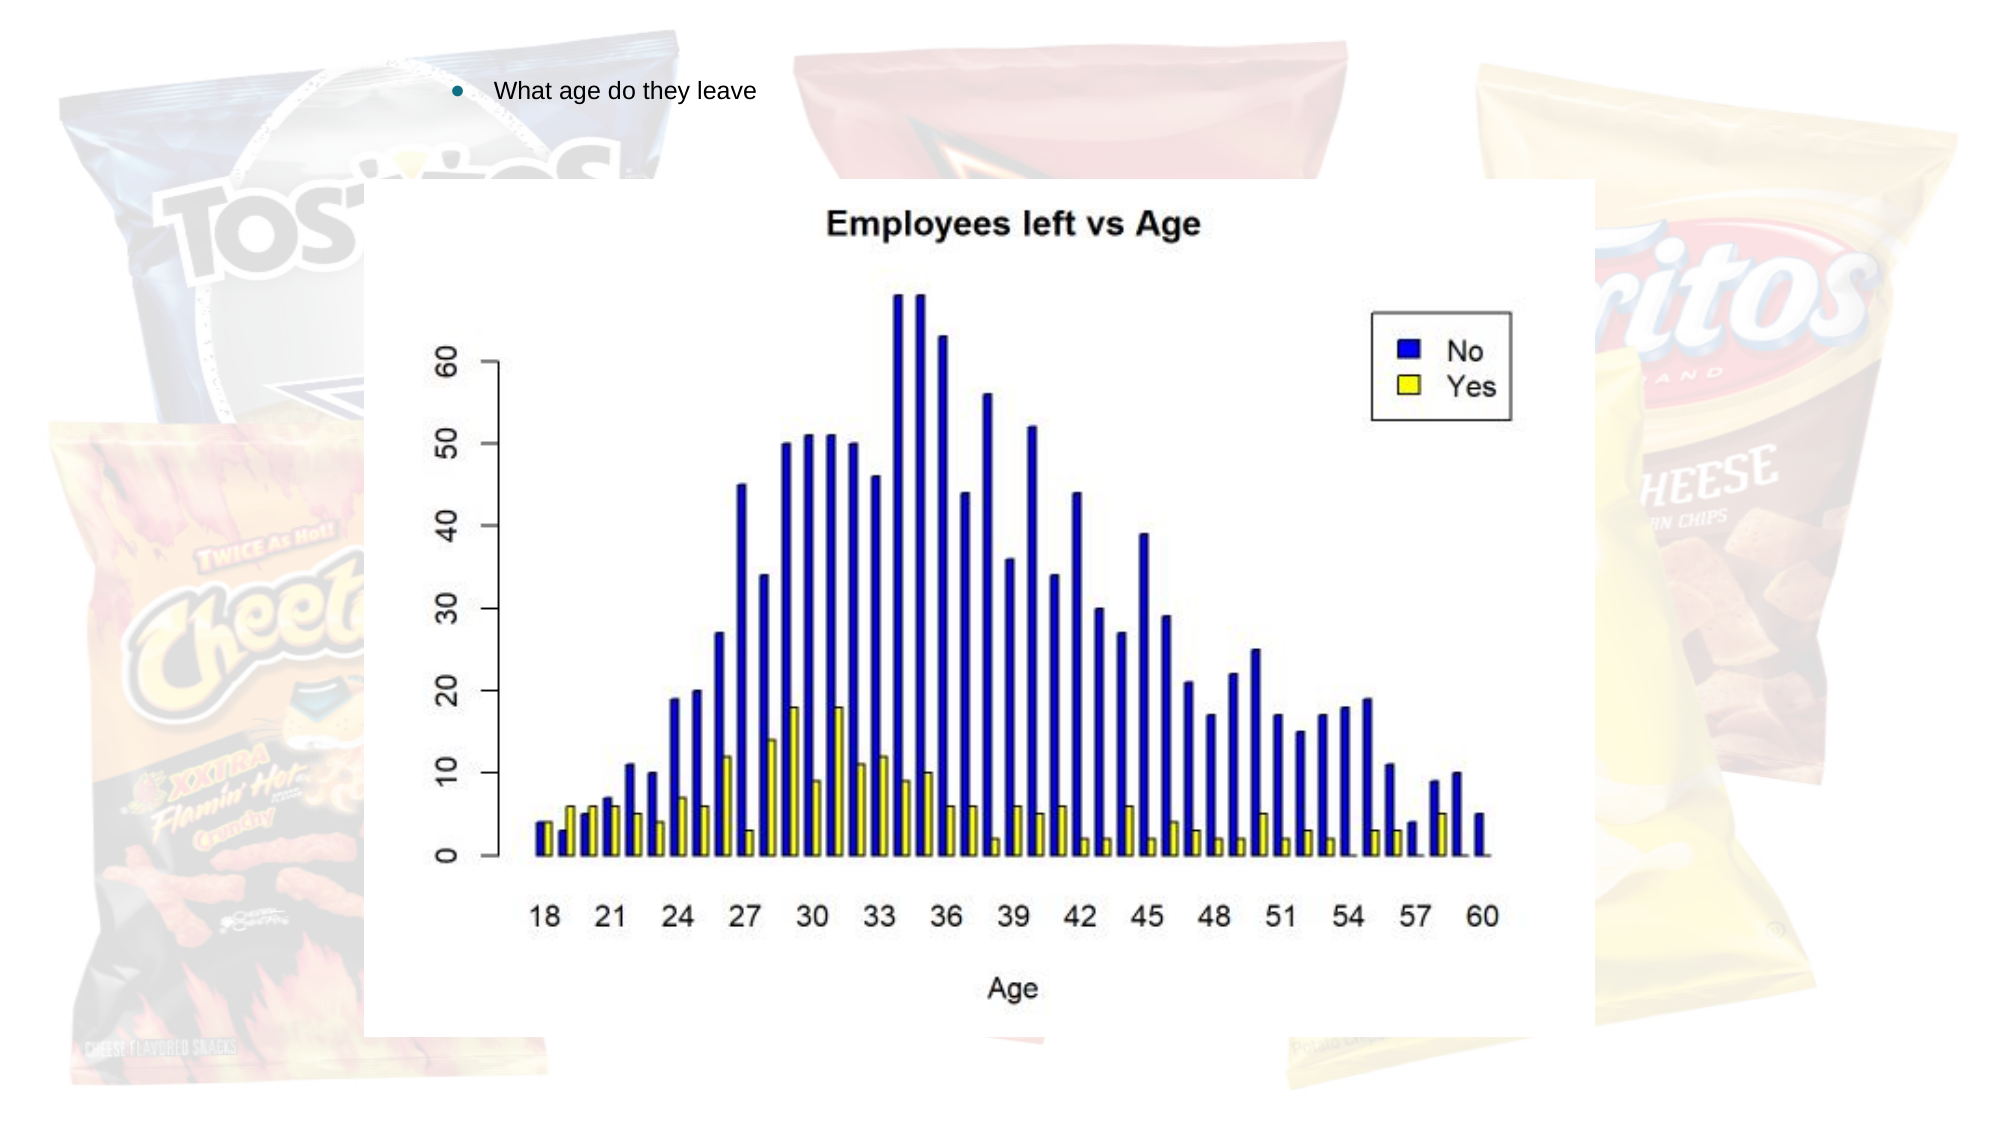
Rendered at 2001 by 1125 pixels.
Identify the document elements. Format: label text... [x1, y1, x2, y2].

list What age do they leave [450, 75, 1650, 225]
picture [364, 179, 1595, 1037]
